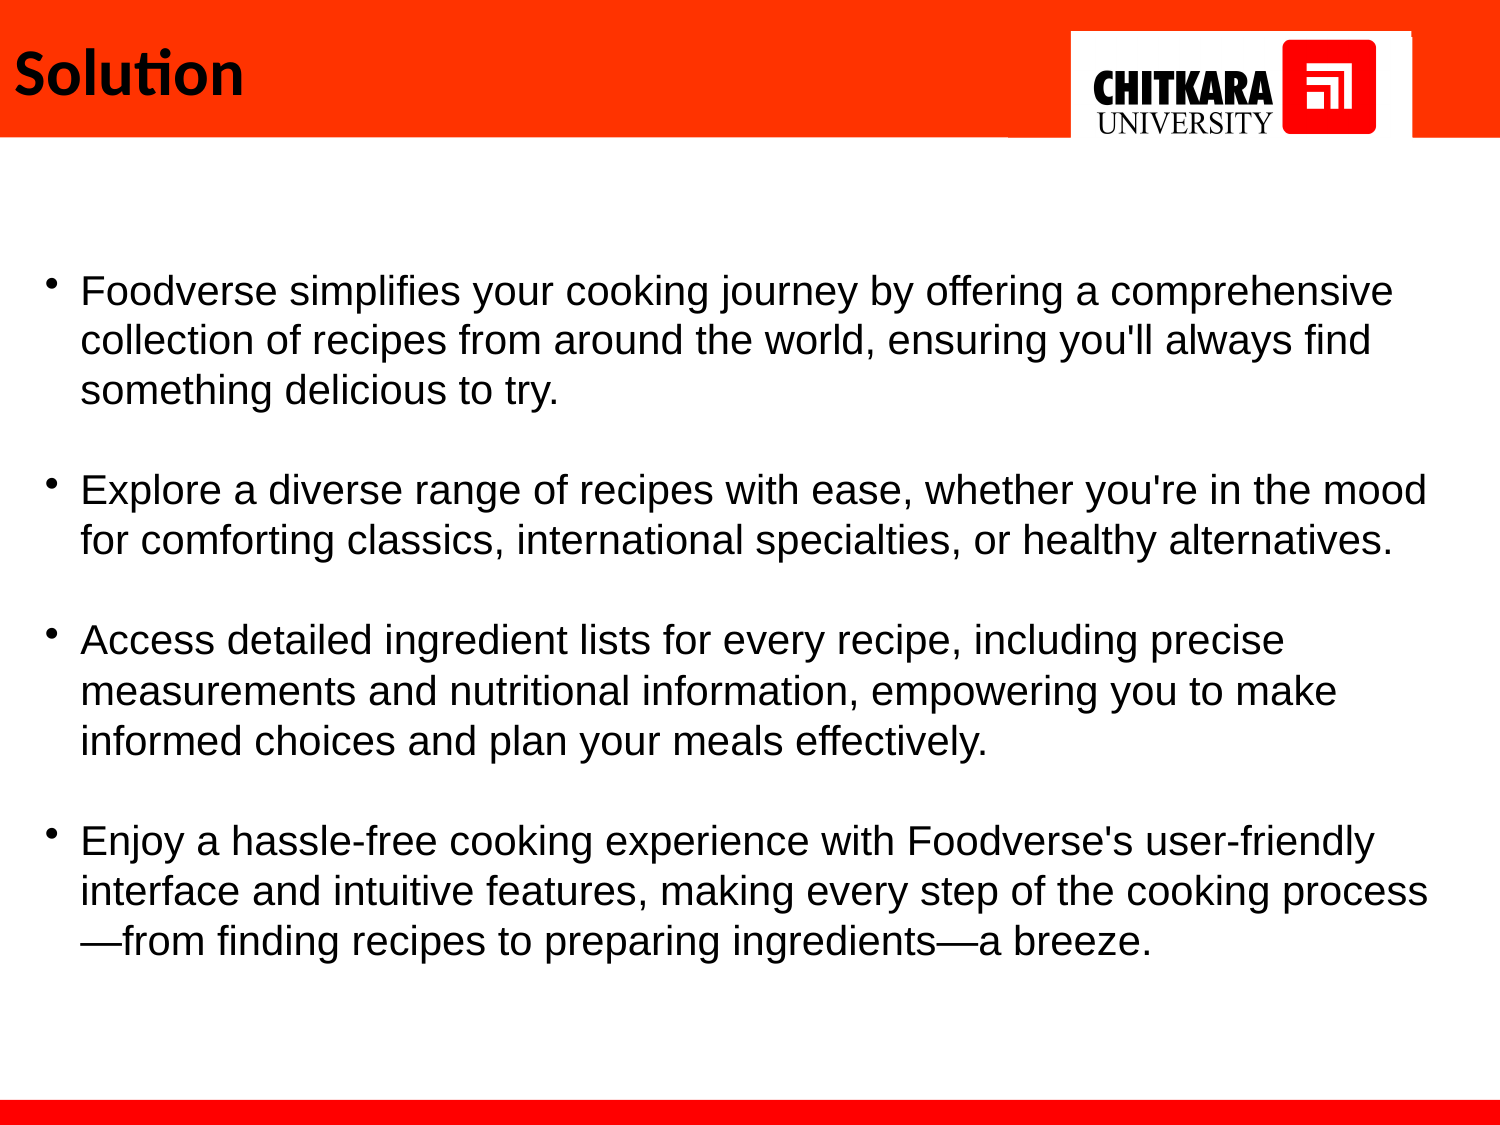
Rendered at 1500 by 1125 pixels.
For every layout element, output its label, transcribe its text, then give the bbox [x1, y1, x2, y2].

text_box Foodverse simplifies your cooking journey by offering a comprehensive collection of recipes from around the world, ensuring you'll always find something delicious to try. Explore a diverse range of recipes with ease, whether you're in the mood for comforting classics, international specialties, or healthy alternatives. Access detailed ingredient lists for every recipe, including precise measurements and nutritional information, empowering you to make informed choices and plan your meals effectively. Enjoy a hassle-free cooking experience with Foodverse's user-friendly interface and intuitive features, making every step of the cooking process—from finding recipes to preparing ingredients—a breeze. [29, 173, 1482, 1053]
title Solution [0, 0, 1063, 138]
picture [1074, 37, 1391, 138]
